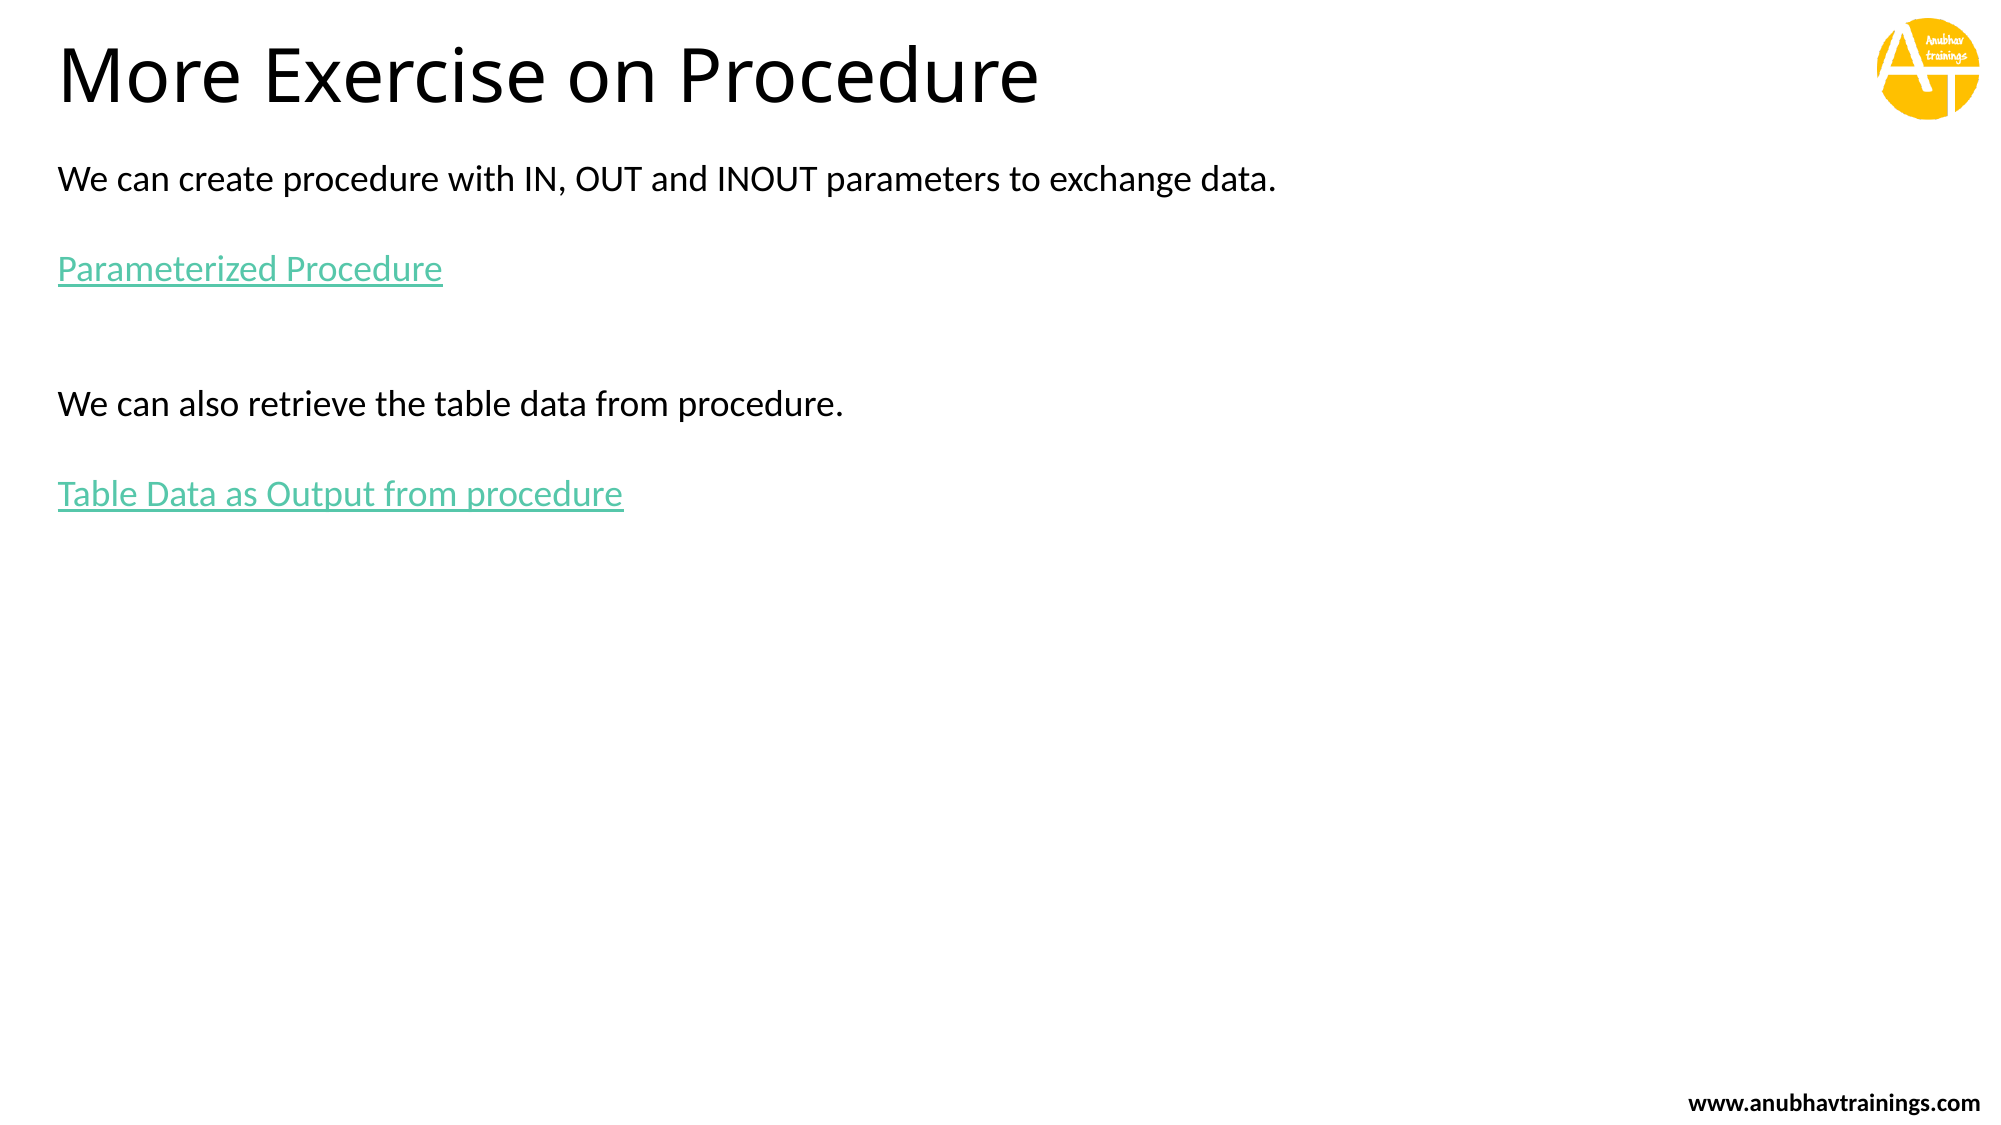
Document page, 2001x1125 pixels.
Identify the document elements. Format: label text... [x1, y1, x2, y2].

footer www.anubhavtrainings.com [1669, 1089, 2000, 1114]
text_box We can create procedure with IN, OUT and INOUT parameters to exchange data. Parameterized Procedure We can also retrieve the table data from procedure. Table Data as Output from procedure [42, 146, 1874, 522]
picture [1866, 11, 1985, 128]
text_box More Exercise on Procedure [42, 30, 1866, 128]
